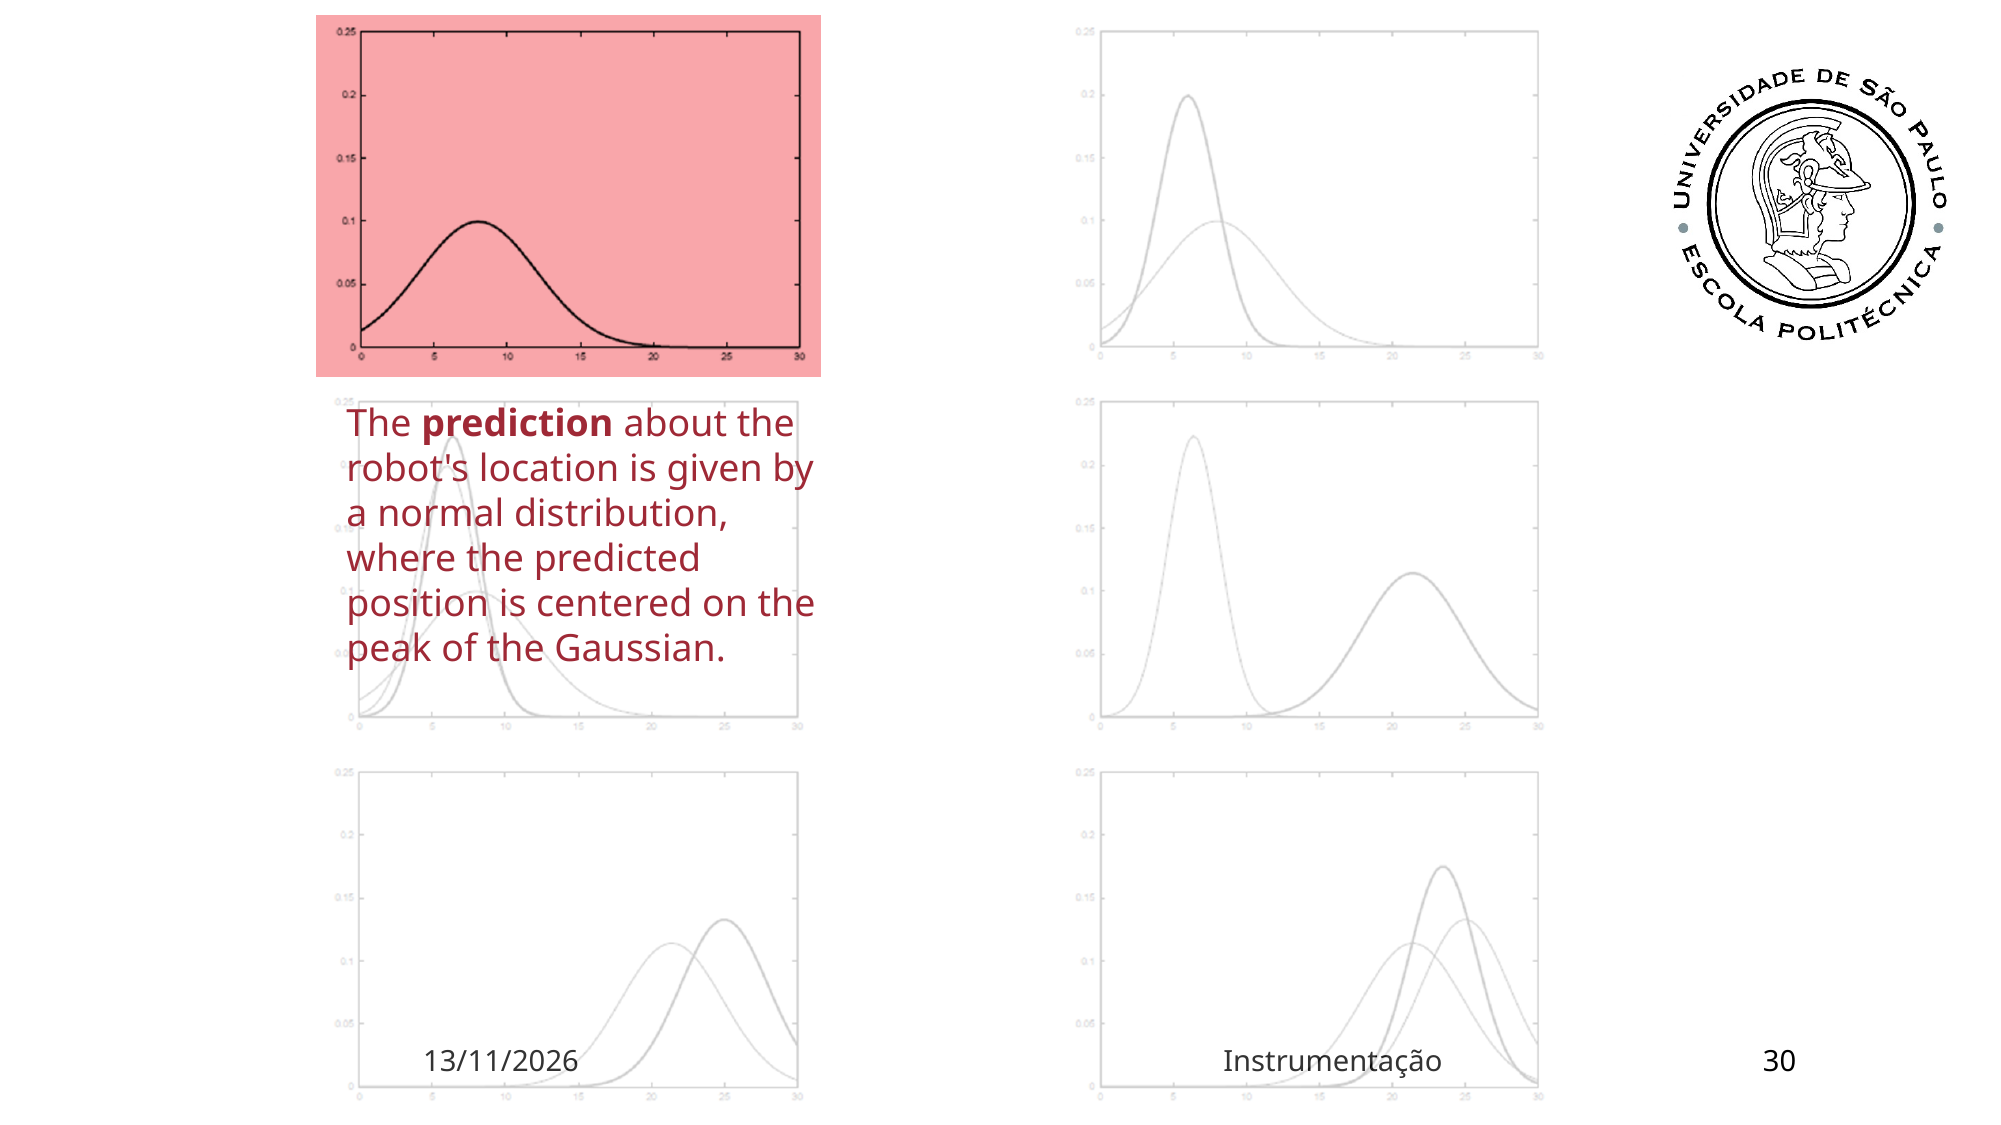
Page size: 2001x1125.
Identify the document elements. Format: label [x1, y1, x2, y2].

picture [288, 0, 1629, 1125]
picture [1638, 48, 1984, 359]
